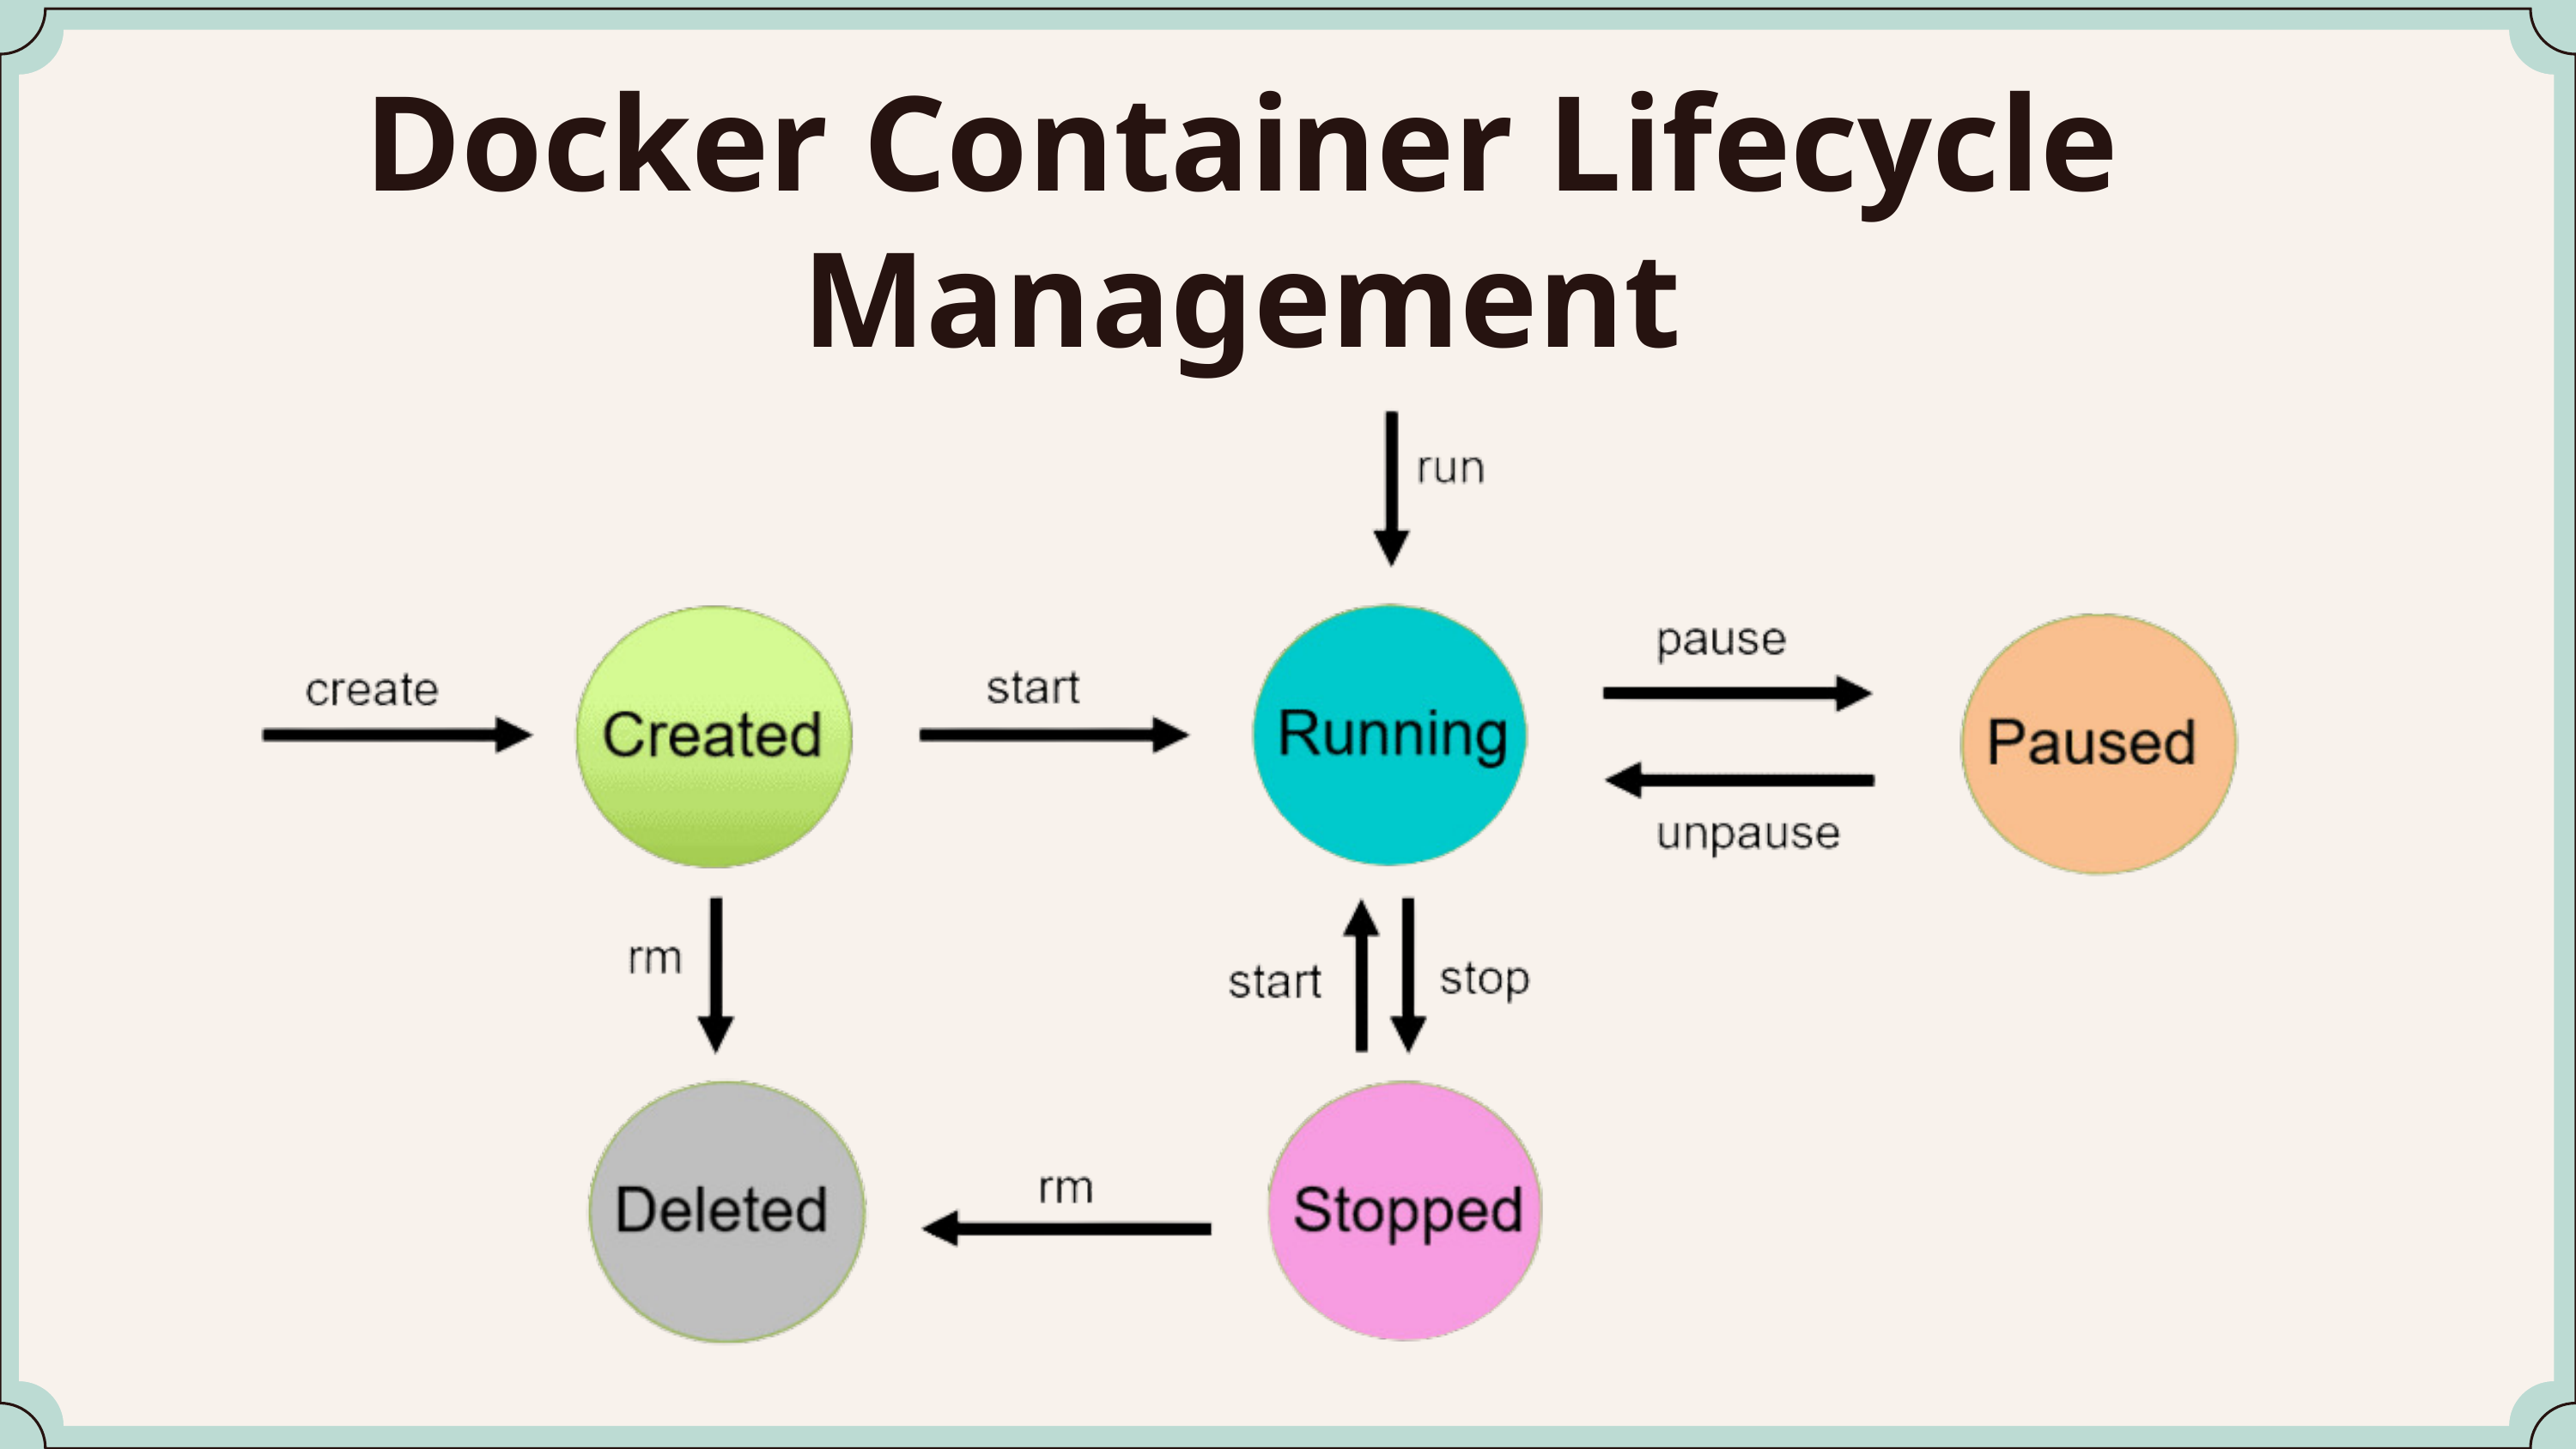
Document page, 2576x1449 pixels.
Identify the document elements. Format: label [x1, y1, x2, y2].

text_box [0, 8, 2576, 1449]
